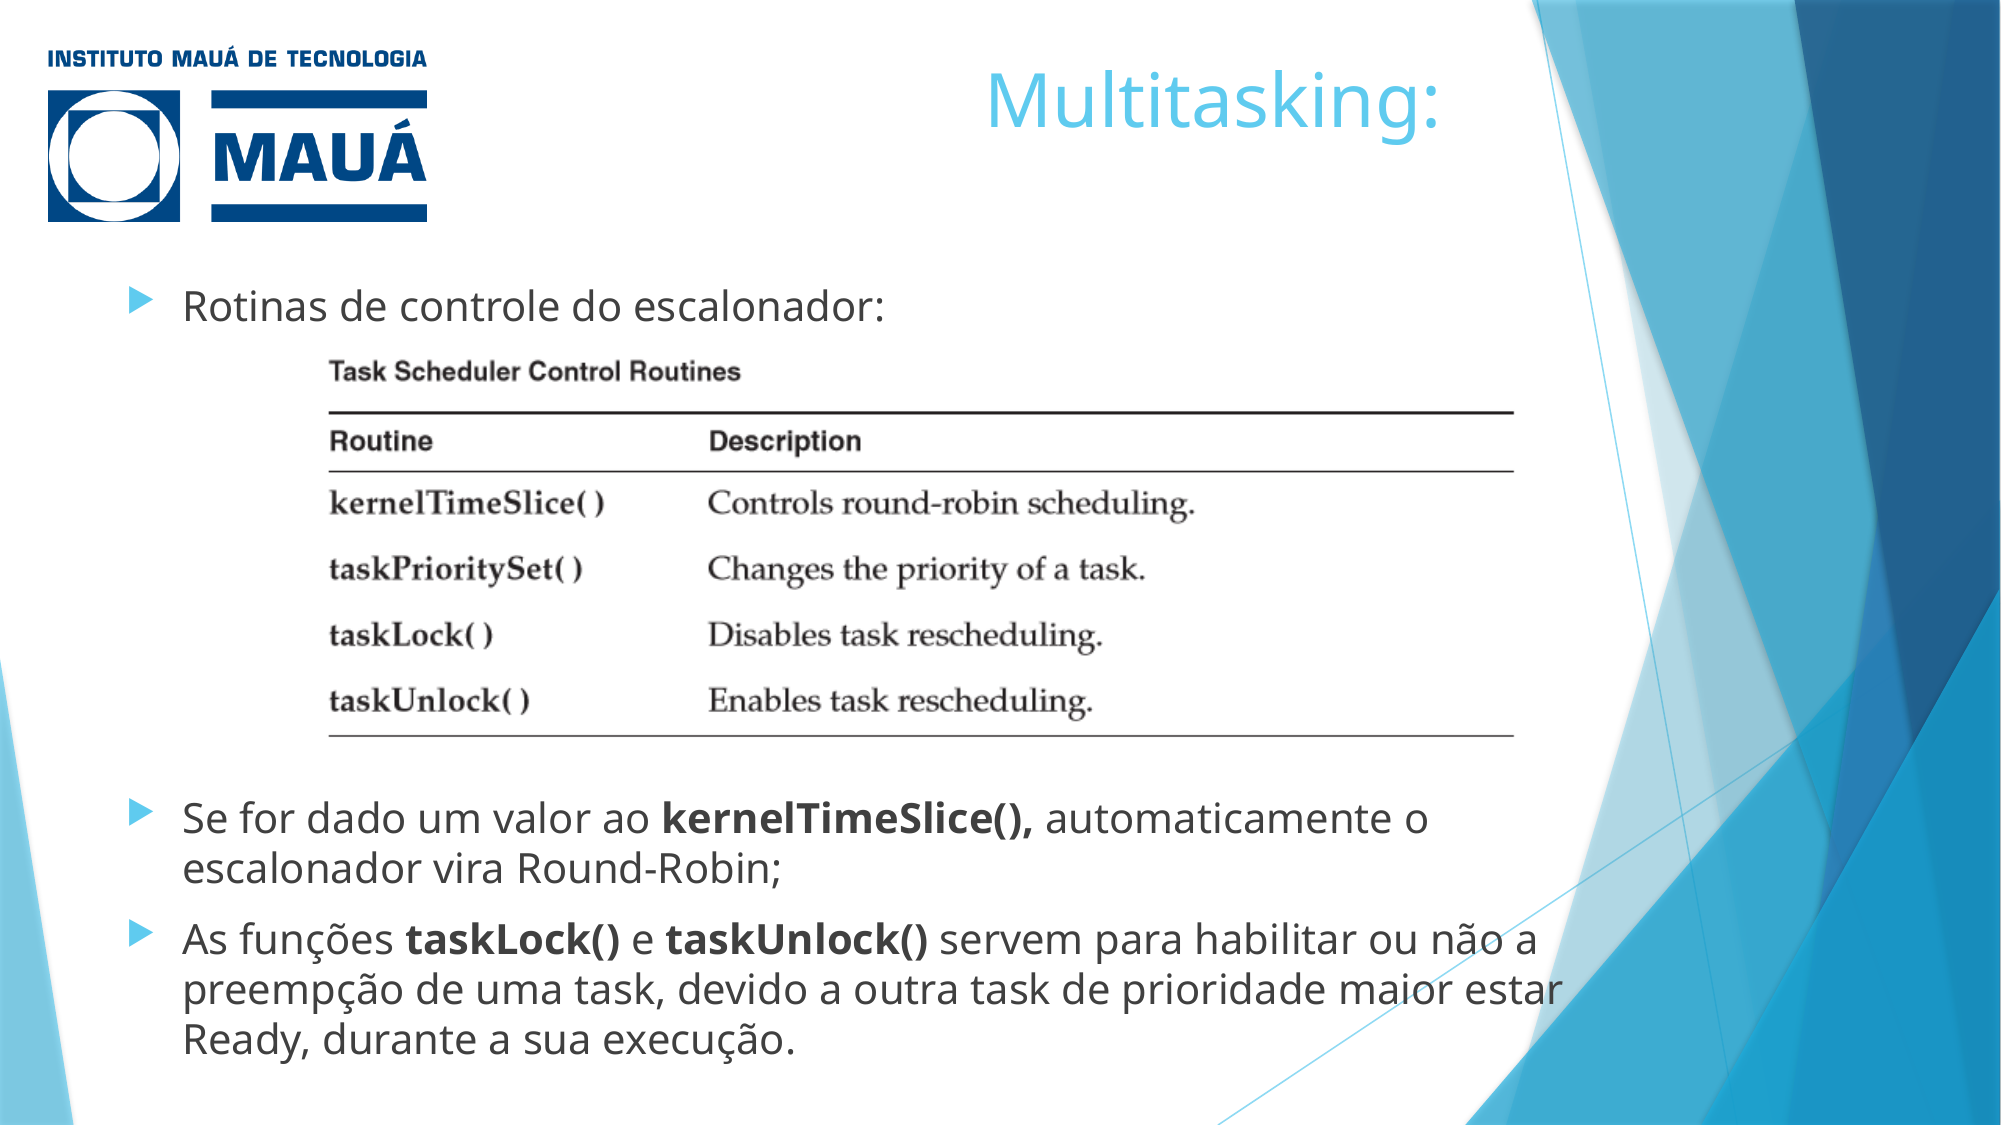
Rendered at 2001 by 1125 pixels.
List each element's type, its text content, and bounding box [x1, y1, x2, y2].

picture [47, 44, 428, 223]
list Rotinas de controle do escalonador: [111, 272, 1630, 342]
picture [314, 348, 1522, 749]
text_box Multitasking: [970, 45, 1518, 106]
text_box Se for dado um valor ao kernelTimeSlice(), automaticamente o escalonador vira Round-Robin; As funções taskLock() e taskUnlock() servem para habilitar ou não a preempção de uma task, devido a outra task de prioridade maior estar Ready, durante a sua execução. [111, 784, 1630, 1087]
